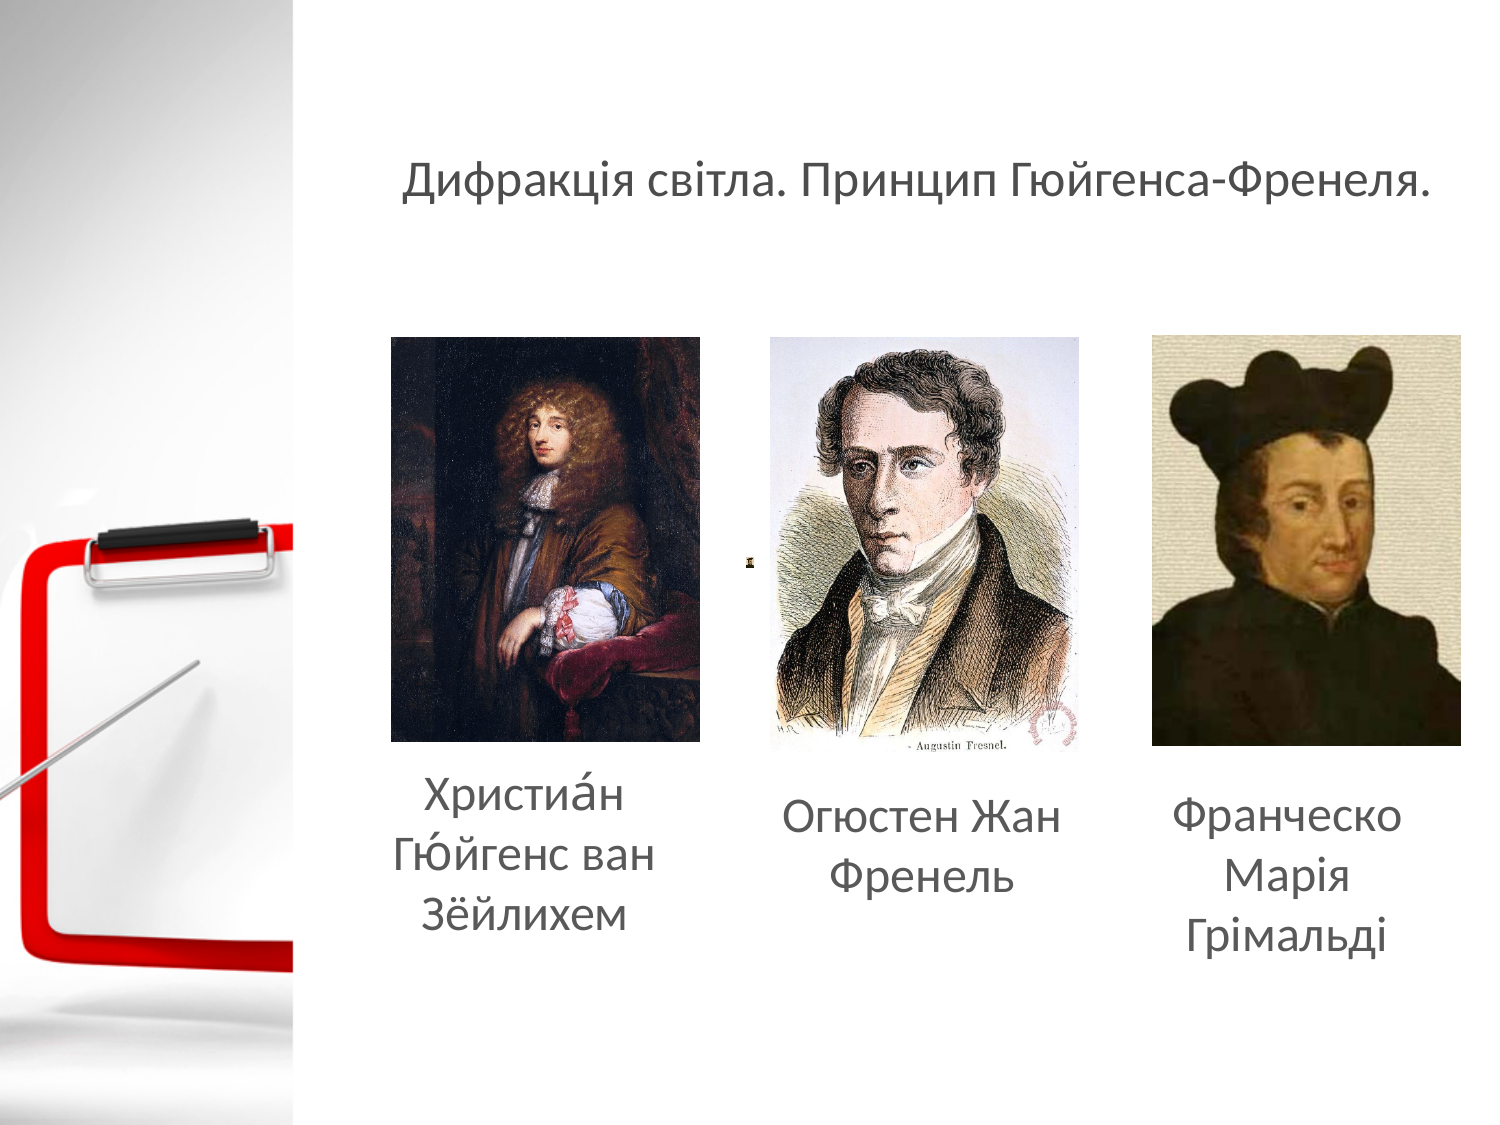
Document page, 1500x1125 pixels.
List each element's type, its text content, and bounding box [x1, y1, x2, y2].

picture [0, 0, 1500, 1125]
text_box Огюстен Жан Френель [753, 775, 1092, 910]
title Дифракція світла. Принцип Гюйгенса-Френеля. [387, 117, 1463, 235]
text_box Христиа́н Гю́йгенс ван Зёйлихем [324, 752, 725, 948]
text_box Франческо Марія Грімальді [1118, 774, 1457, 969]
